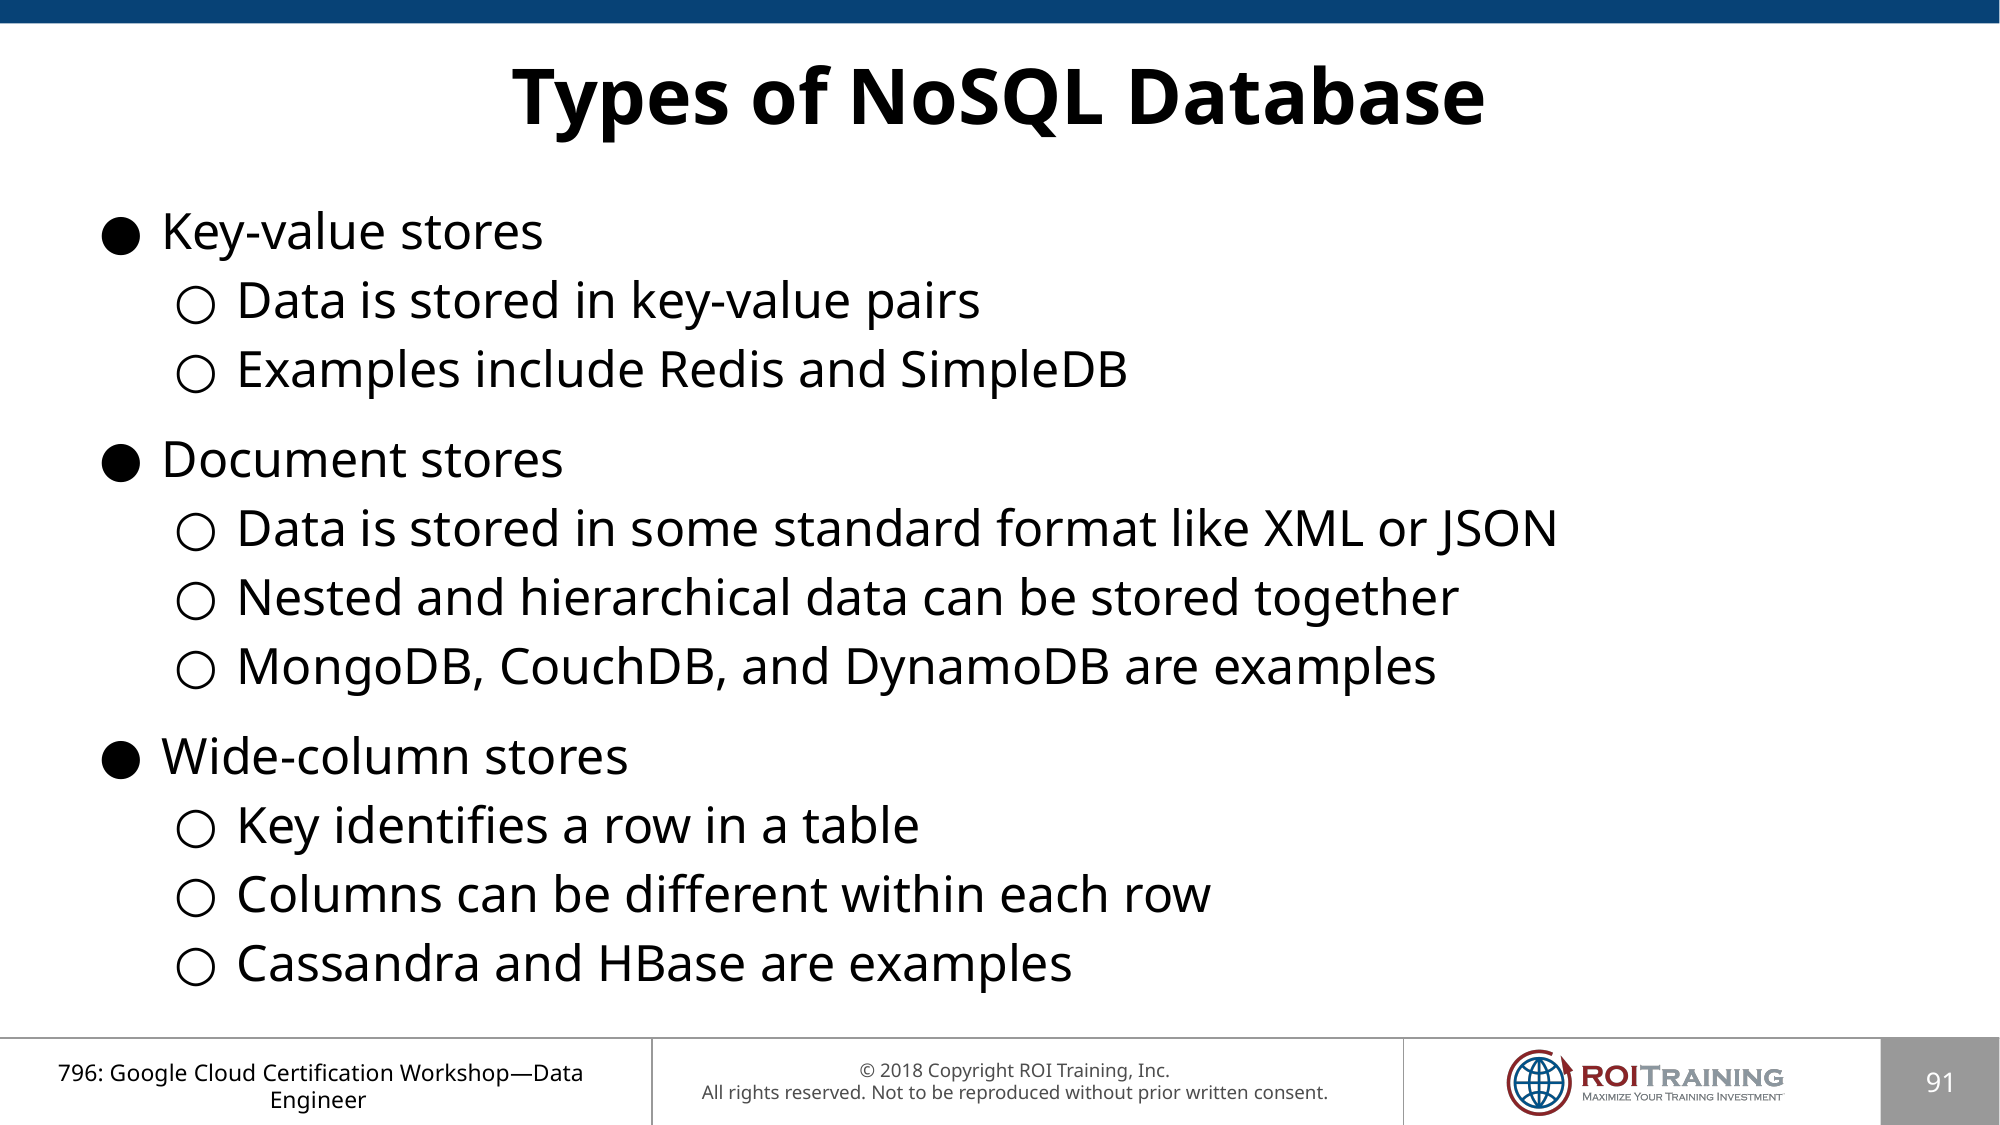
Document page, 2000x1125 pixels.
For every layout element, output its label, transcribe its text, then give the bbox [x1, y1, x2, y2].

picture [1498, 1048, 1789, 1117]
list Key-value stores Data is stored in key-value pairs Examples include Redis and SimpleDB Document stores Data is stored in some standard format like XML or JSON Nested and hierarchical data can be stored together MongoDB, CouchDB, and DynamoDB are examples Wide-column stores Key identifies a row in a table Columns can be different within each row Cassandra and HBase are examples [66, 170, 1930, 1032]
title Types of NoSQL Database [68, 30, 1932, 156]
